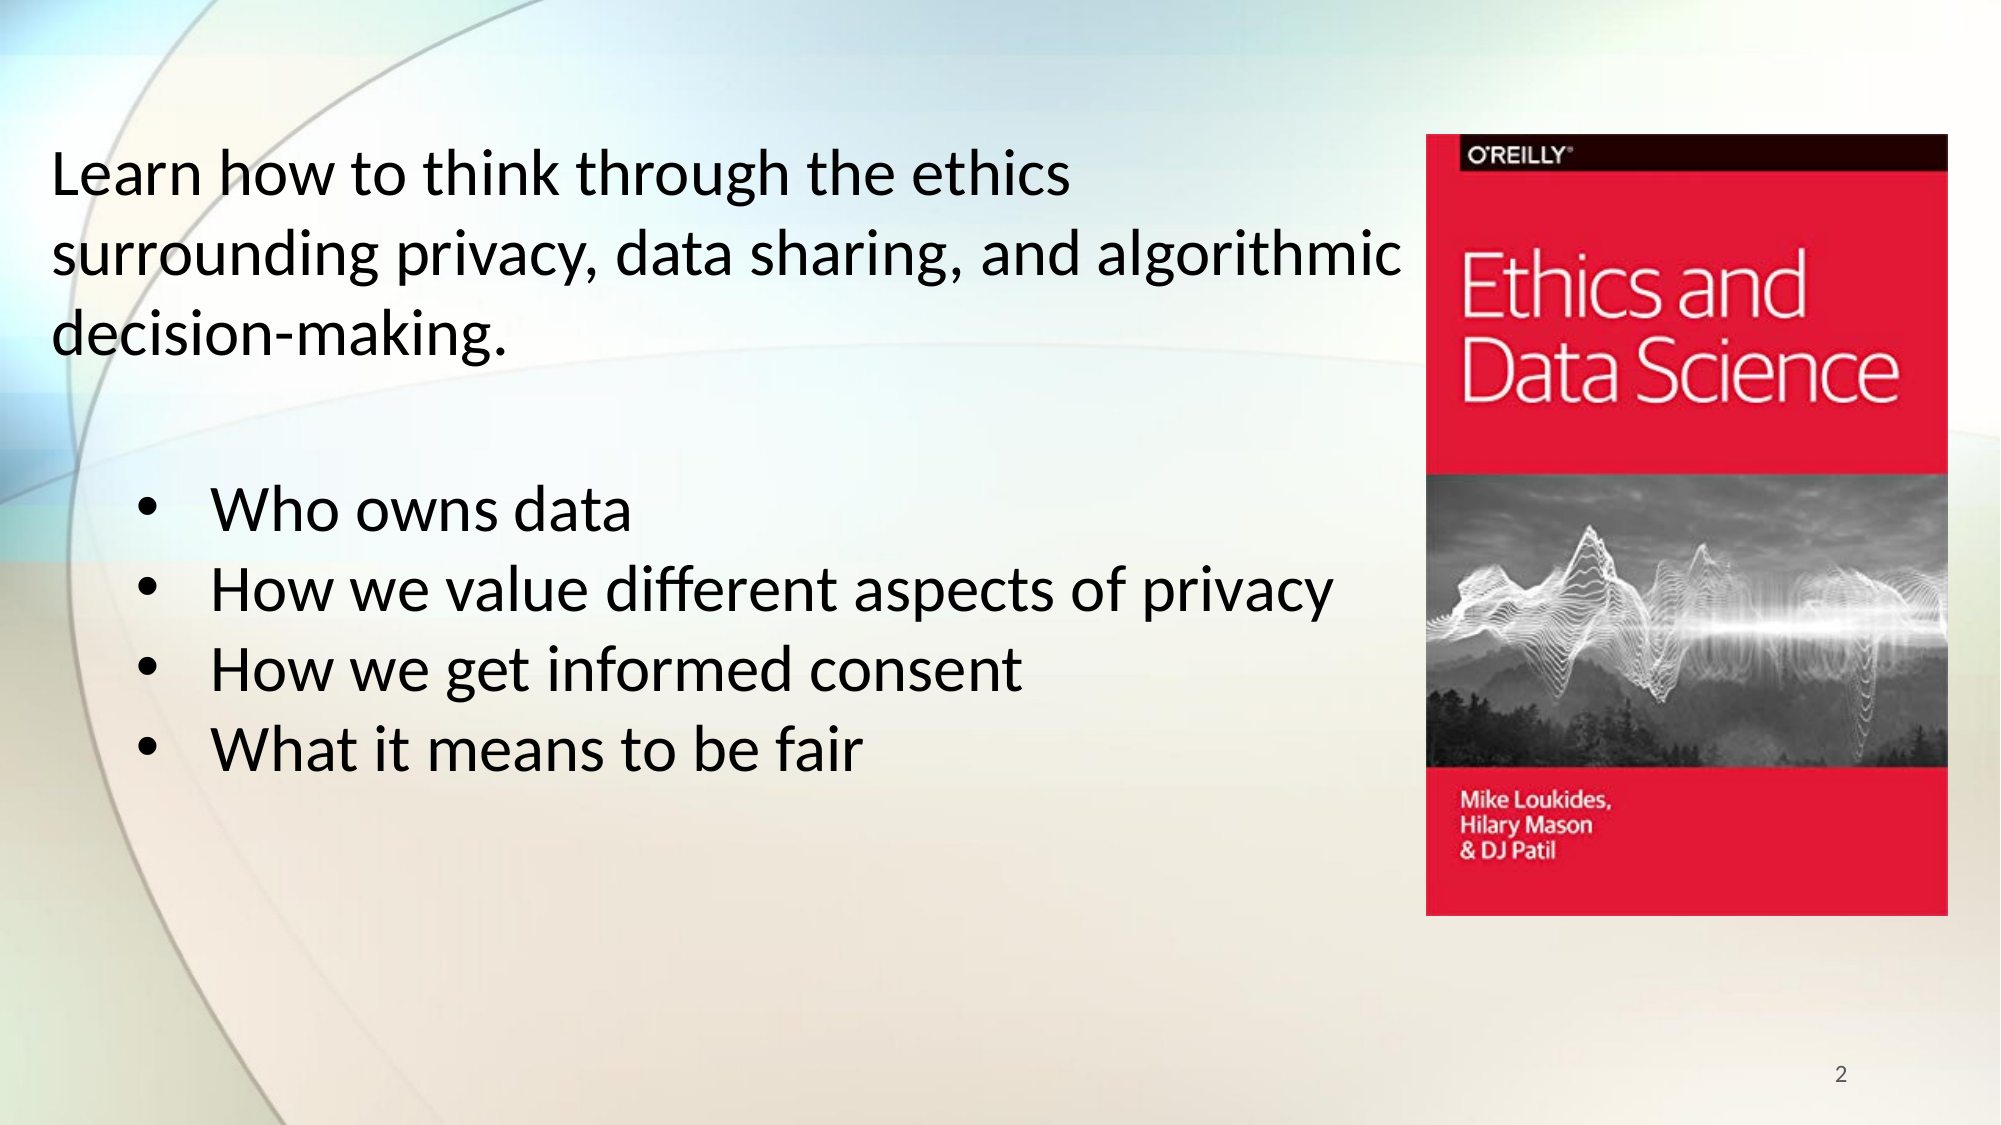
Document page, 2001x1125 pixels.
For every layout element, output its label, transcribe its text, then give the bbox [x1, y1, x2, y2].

text_box Who owns data How we value different aspects of privacy How we get informed consent What it means to be fair [121, 457, 1373, 793]
text_box Learn how to think through the ethics surrounding privacy, data sharing, and algorithmic decision-making. [37, 121, 1426, 377]
picture [0, 0, 2001, 1125]
slide_number 2 [1325, 1042, 1863, 1103]
